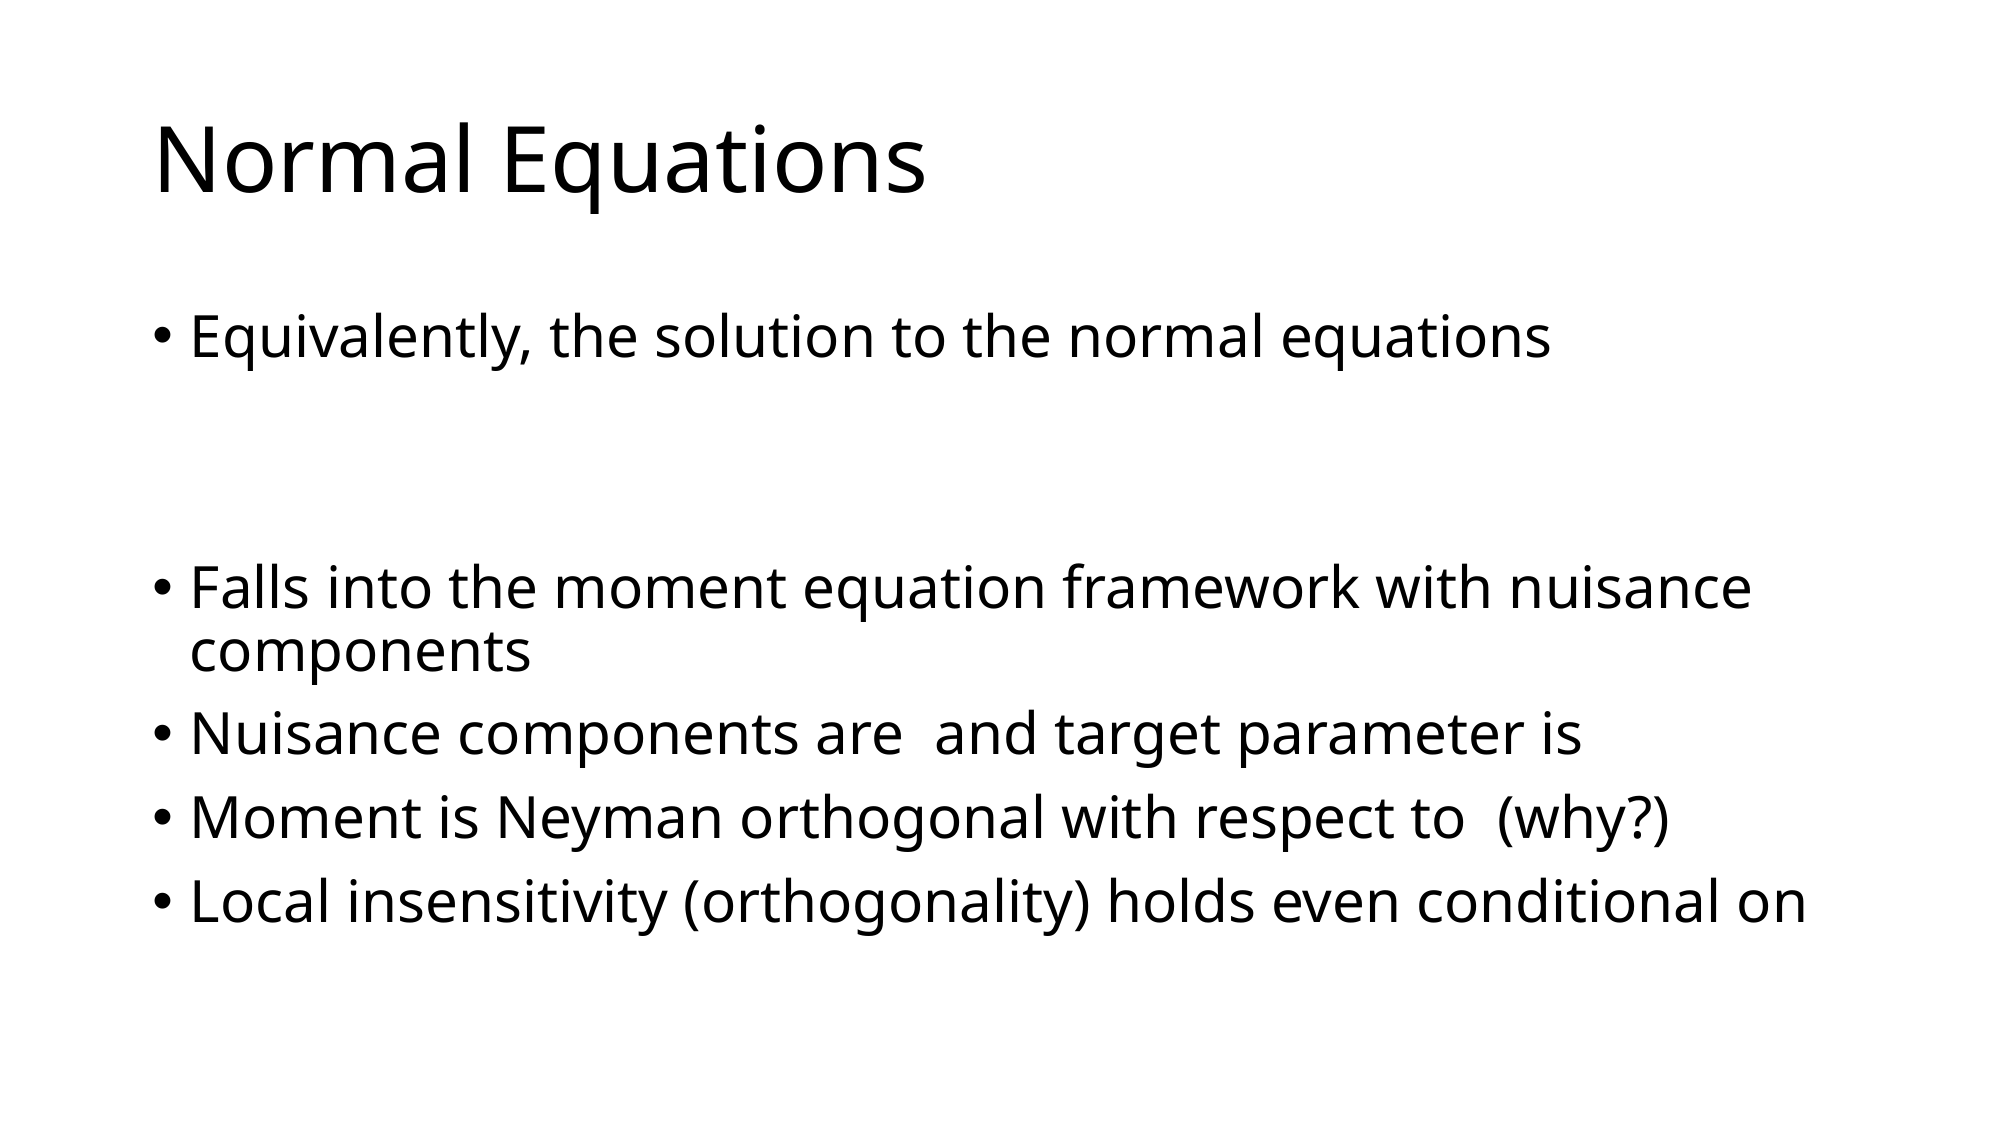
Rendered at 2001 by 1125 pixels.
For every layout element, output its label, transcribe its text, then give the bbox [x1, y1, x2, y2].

title Normal Equations [137, 53, 1863, 272]
